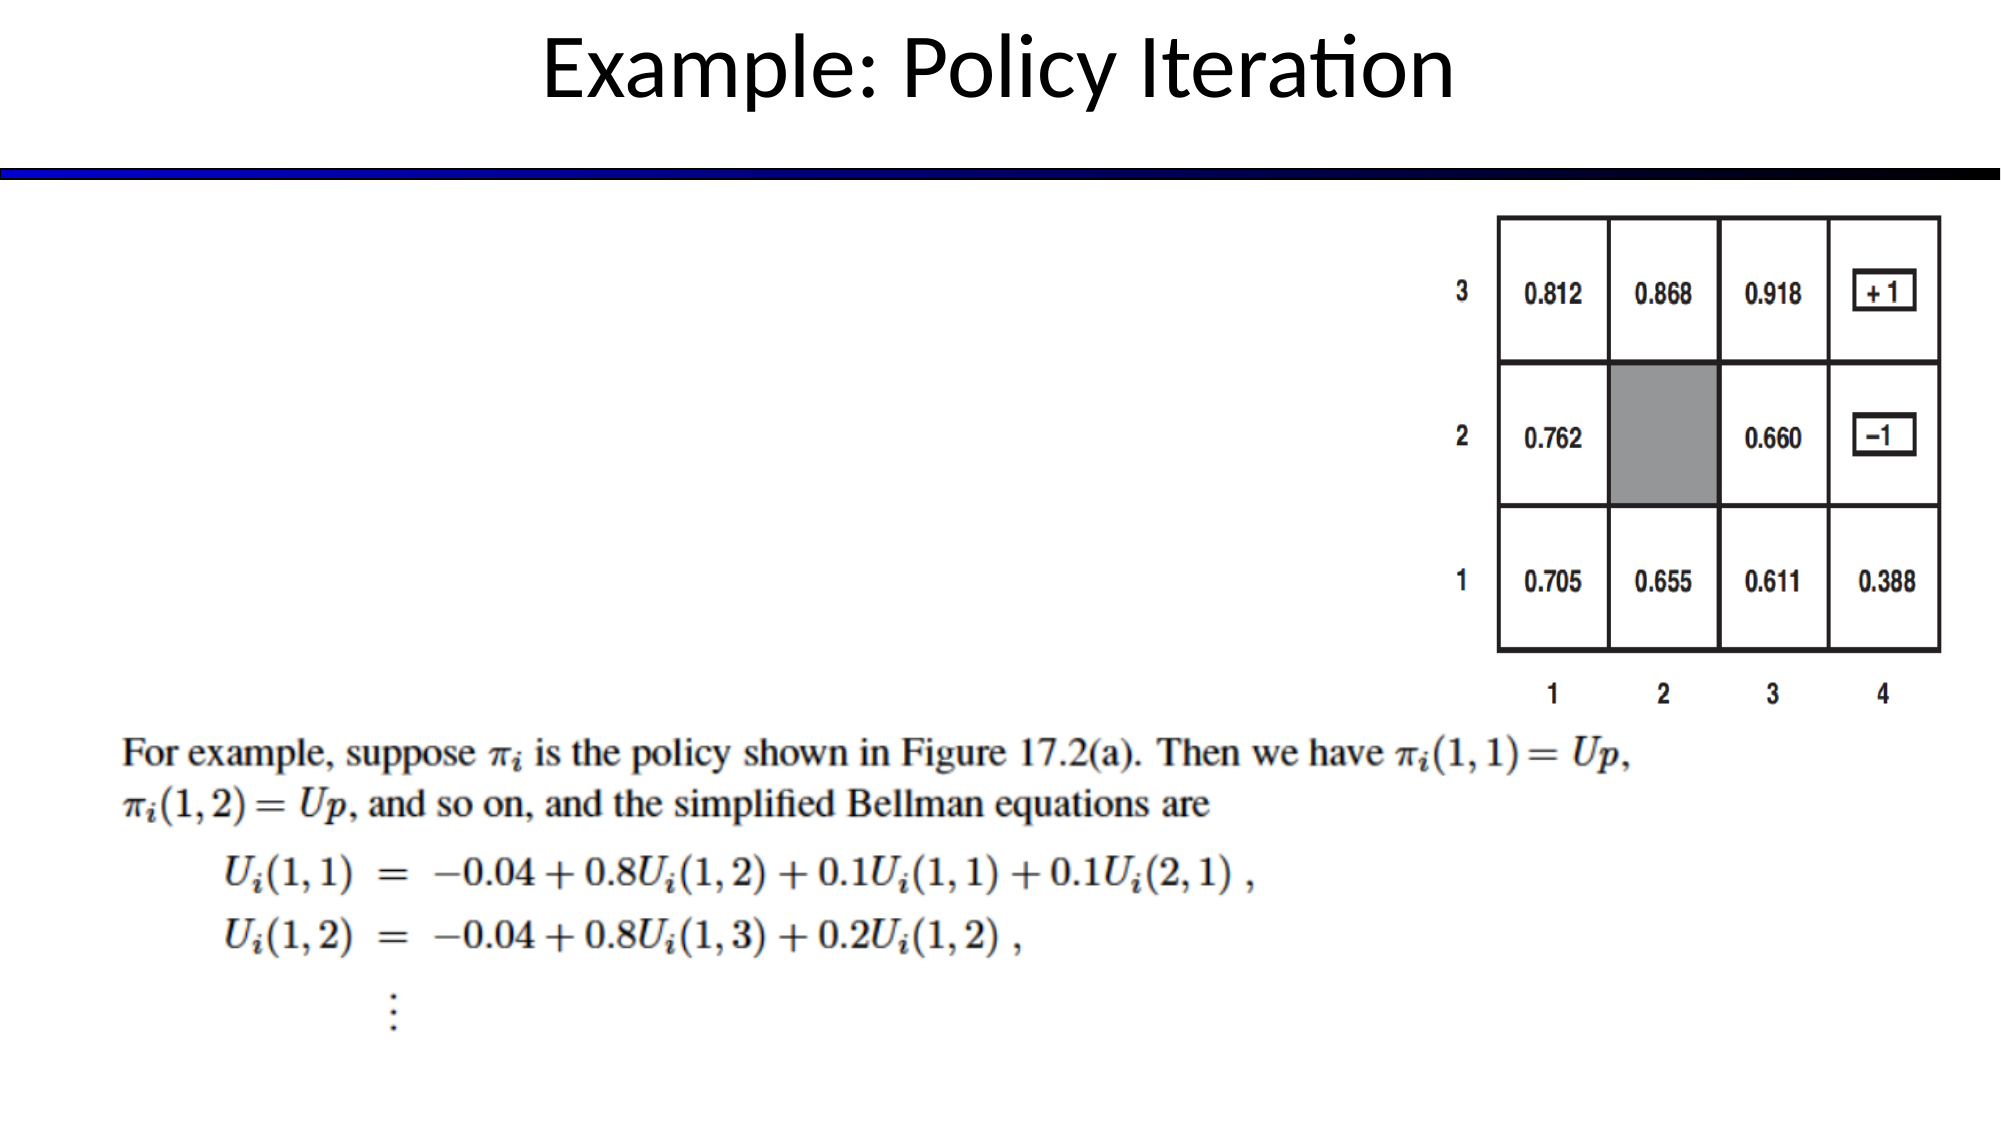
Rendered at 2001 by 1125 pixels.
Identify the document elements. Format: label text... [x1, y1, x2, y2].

title Example: Policy Iteration [0, 0, 2000, 126]
picture [99, 212, 1982, 1052]
